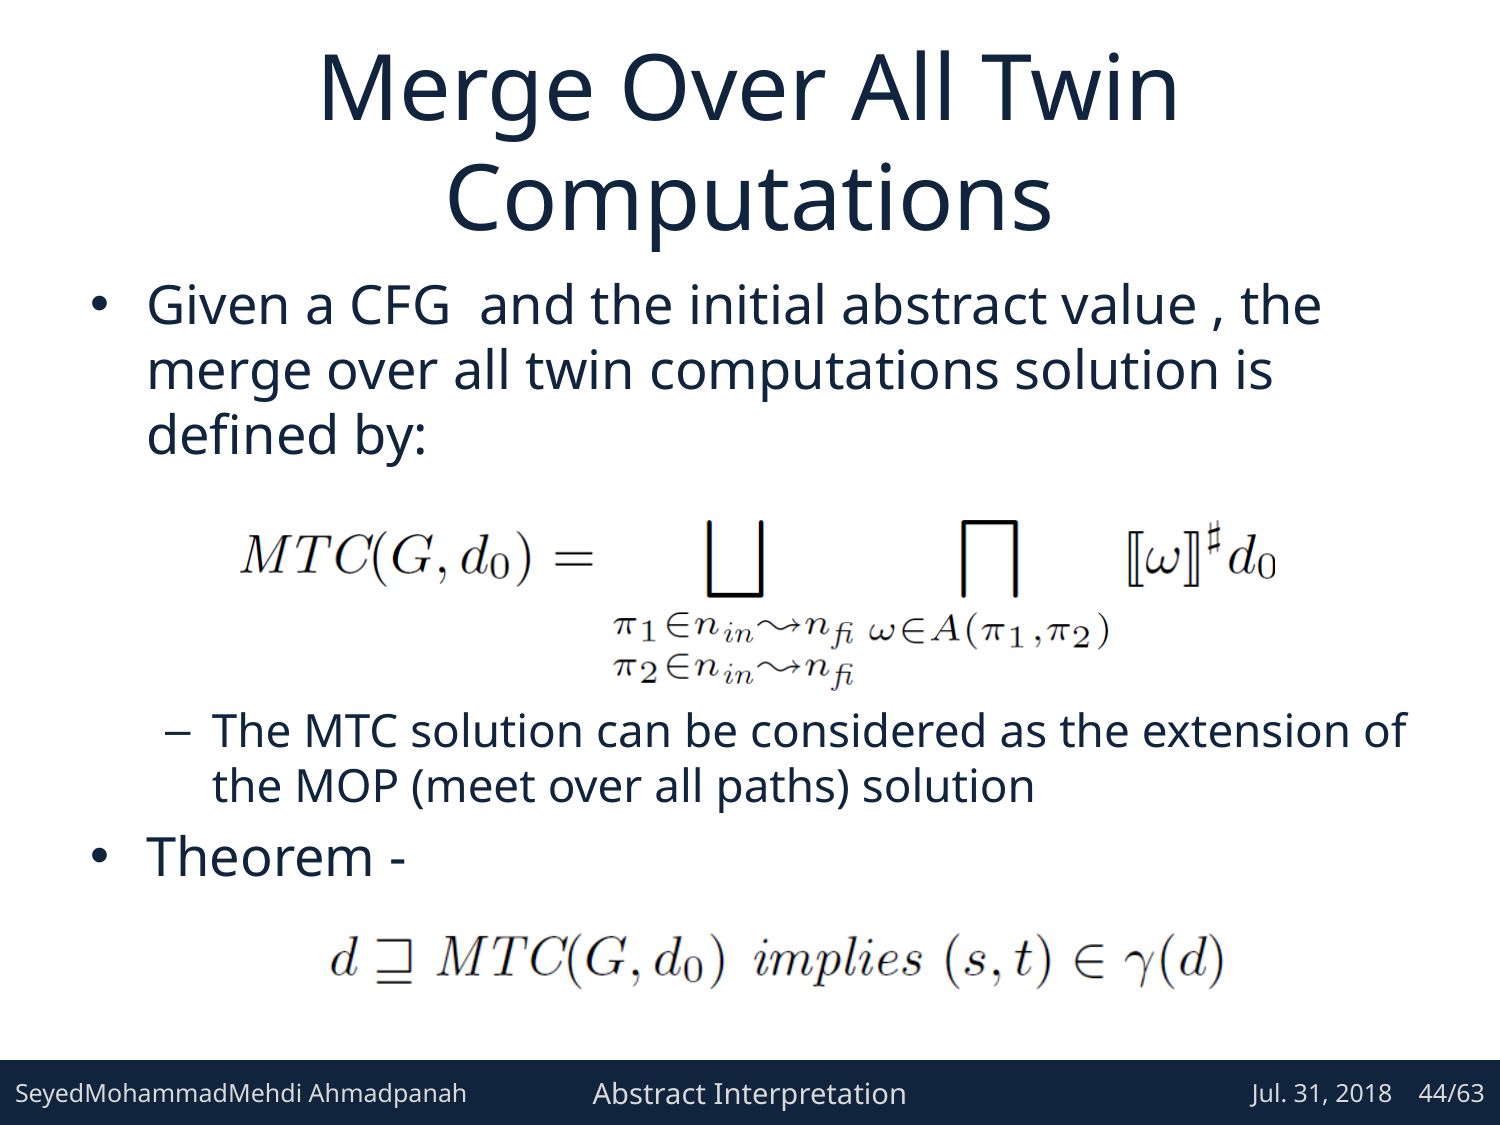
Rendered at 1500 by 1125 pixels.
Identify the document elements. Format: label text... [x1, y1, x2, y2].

picture [324, 924, 1230, 996]
picture [237, 512, 1276, 702]
title Merge Over All Twin Computations [75, 45, 1425, 233]
